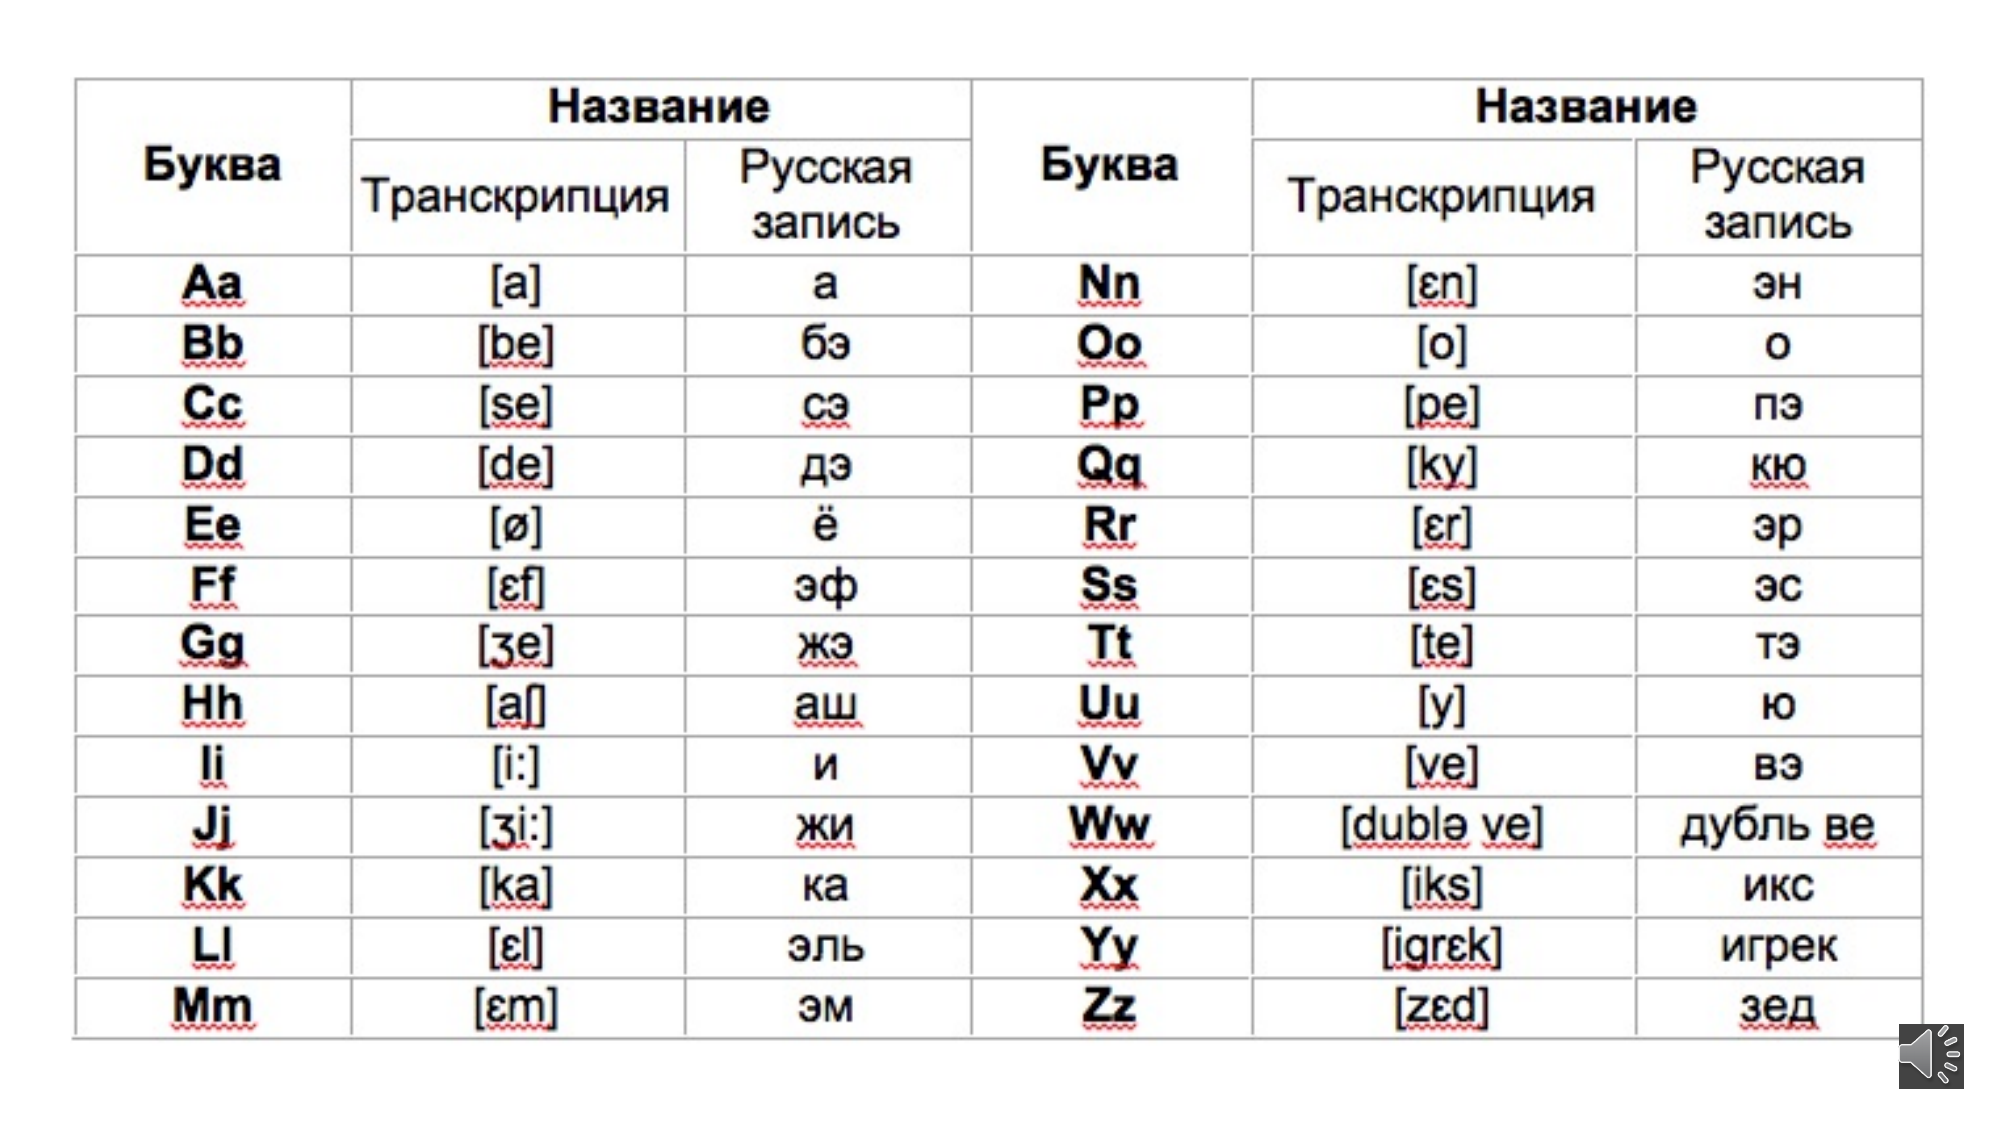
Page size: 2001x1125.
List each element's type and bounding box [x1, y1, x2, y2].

picture [69, 76, 1965, 1090]
